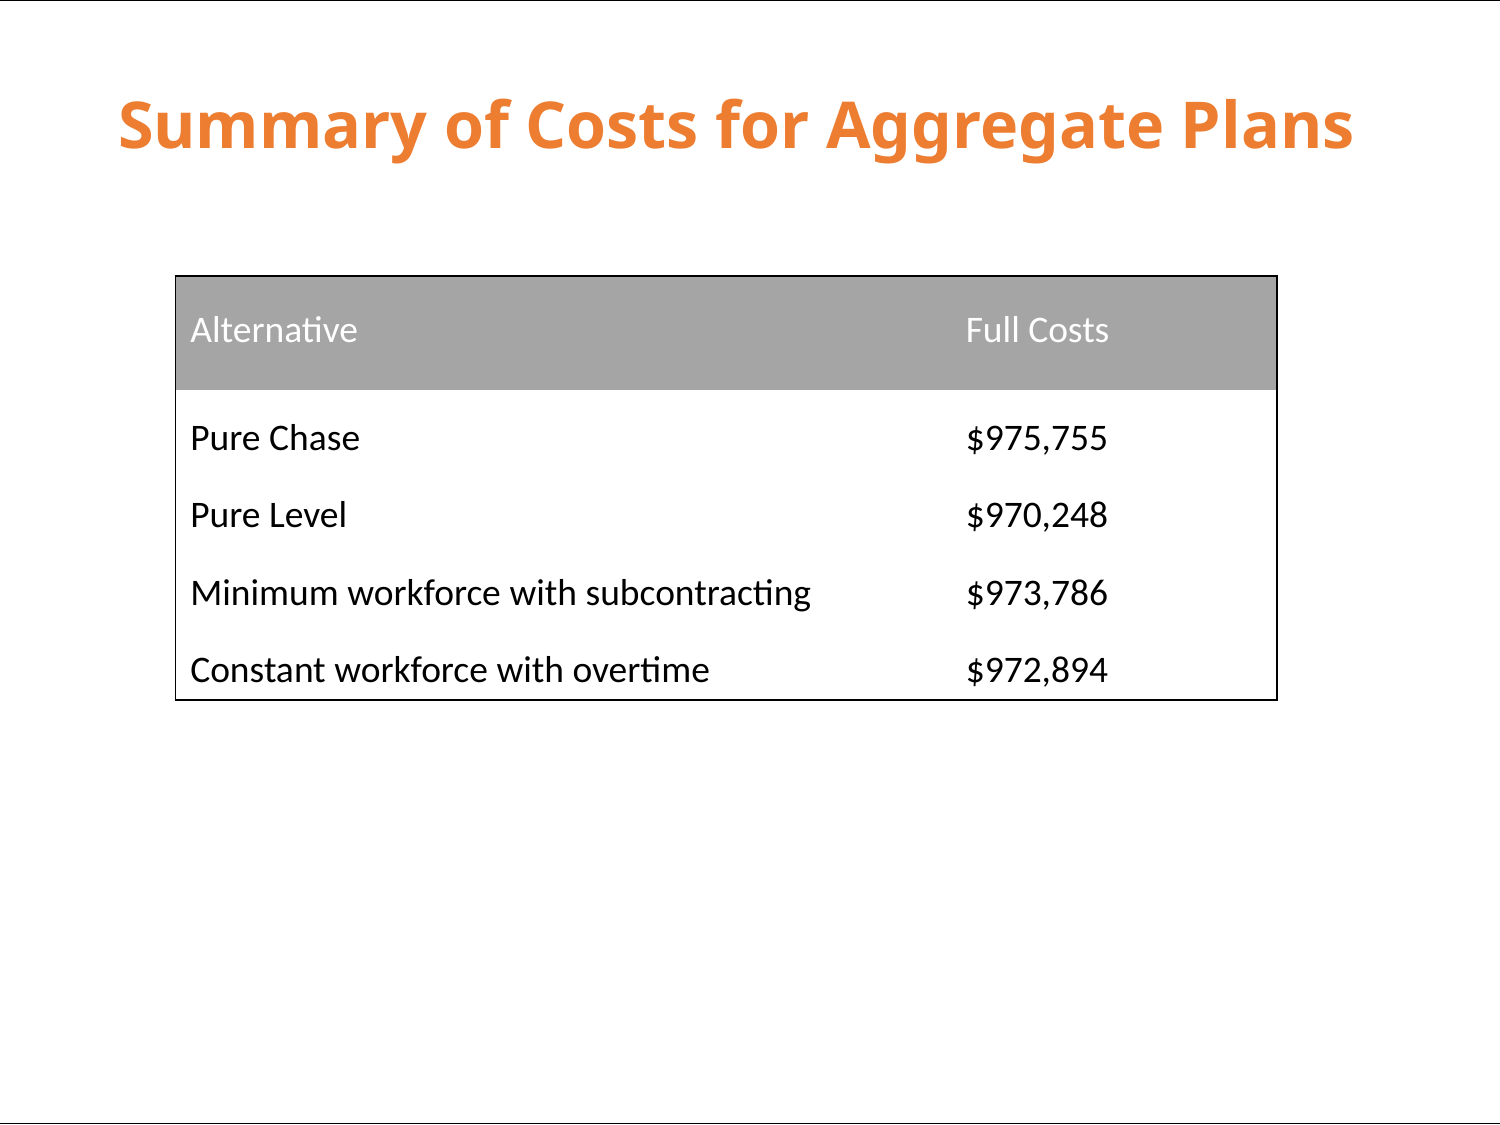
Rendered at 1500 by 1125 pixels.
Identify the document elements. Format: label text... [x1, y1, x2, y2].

table_header Full Costs [951, 277, 1276, 390]
table_cell $973,786 [951, 545, 1276, 622]
title Summary of Costs for Aggregate Plans [103, 59, 1397, 196]
table_cell $972,894 [951, 622, 1276, 699]
table_cell Constant workforce with overtime [176, 622, 951, 699]
table_cell Minimum workforce with subcontracting [176, 545, 951, 622]
table_cell $975,755 [951, 390, 1276, 467]
table_header Alternative [176, 277, 951, 390]
table_cell Pure Level [176, 467, 951, 545]
table_cell Pure Chase [176, 390, 951, 467]
table_cell $970,248 [951, 467, 1276, 545]
